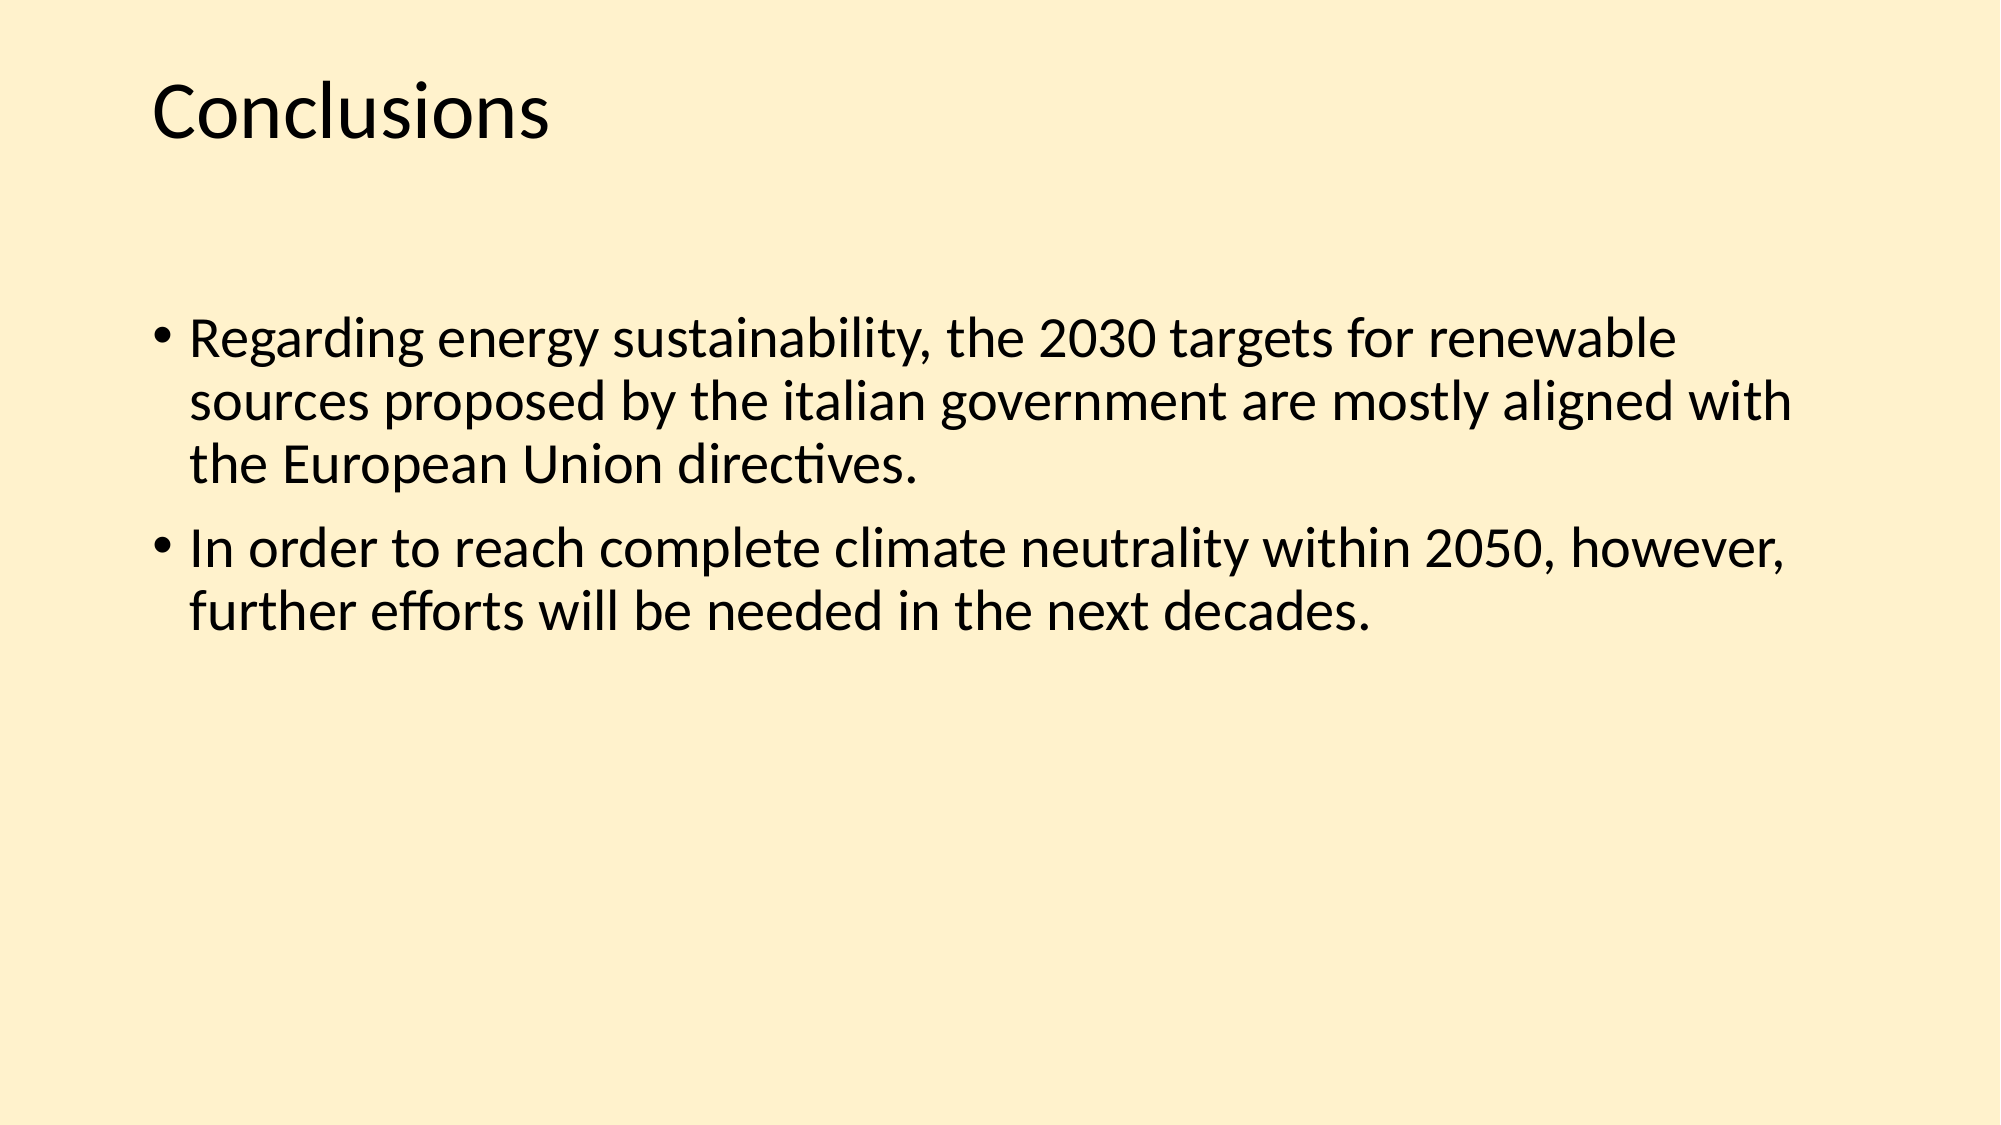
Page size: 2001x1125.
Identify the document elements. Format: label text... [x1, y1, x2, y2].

title Conclusions [137, 59, 1863, 164]
list Regarding energy sustainability, the 2030 targets for renewable sources proposed by the italian government are mostly aligned with the European Union directives. In order to reach complete climate neutrality within 2050, however, further efforts will be needed in the next decades. [137, 299, 1863, 1014]
